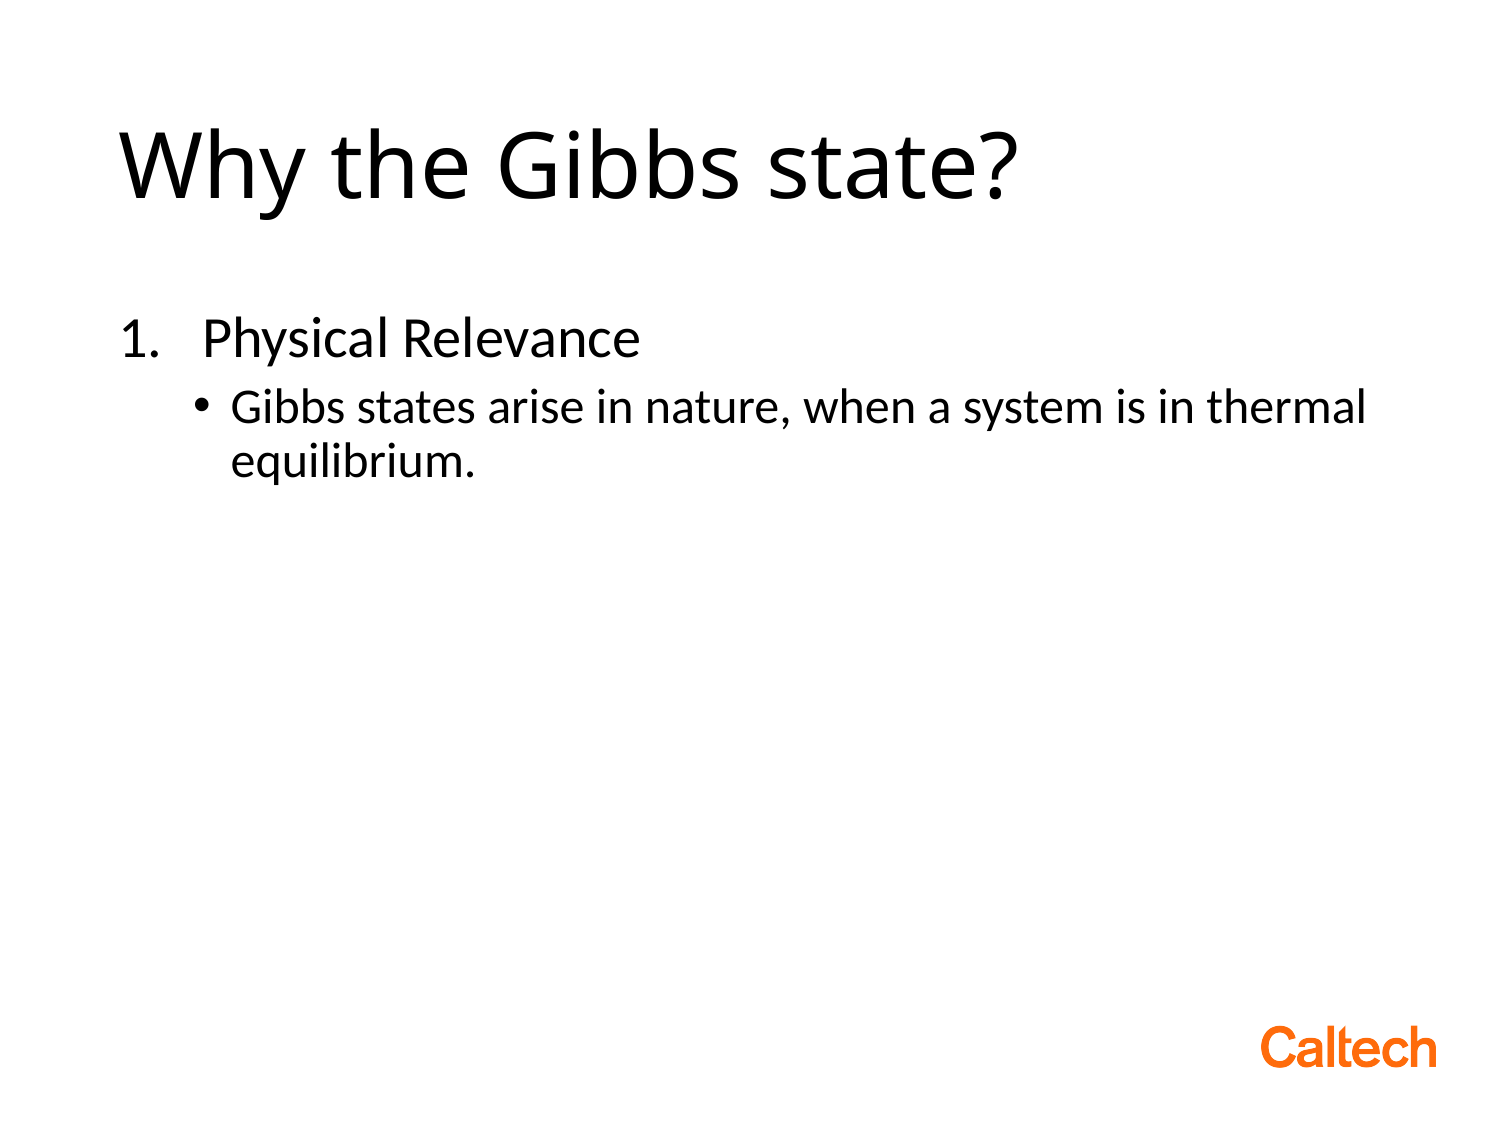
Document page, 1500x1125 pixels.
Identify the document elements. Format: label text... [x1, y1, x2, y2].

list Physical Relevance Gibbs states arise in nature, when a system is in thermal equilibrium. [103, 299, 1397, 1014]
picture [1261, 1025, 1436, 1068]
title Why the Gibbs state? [103, 59, 1397, 278]
